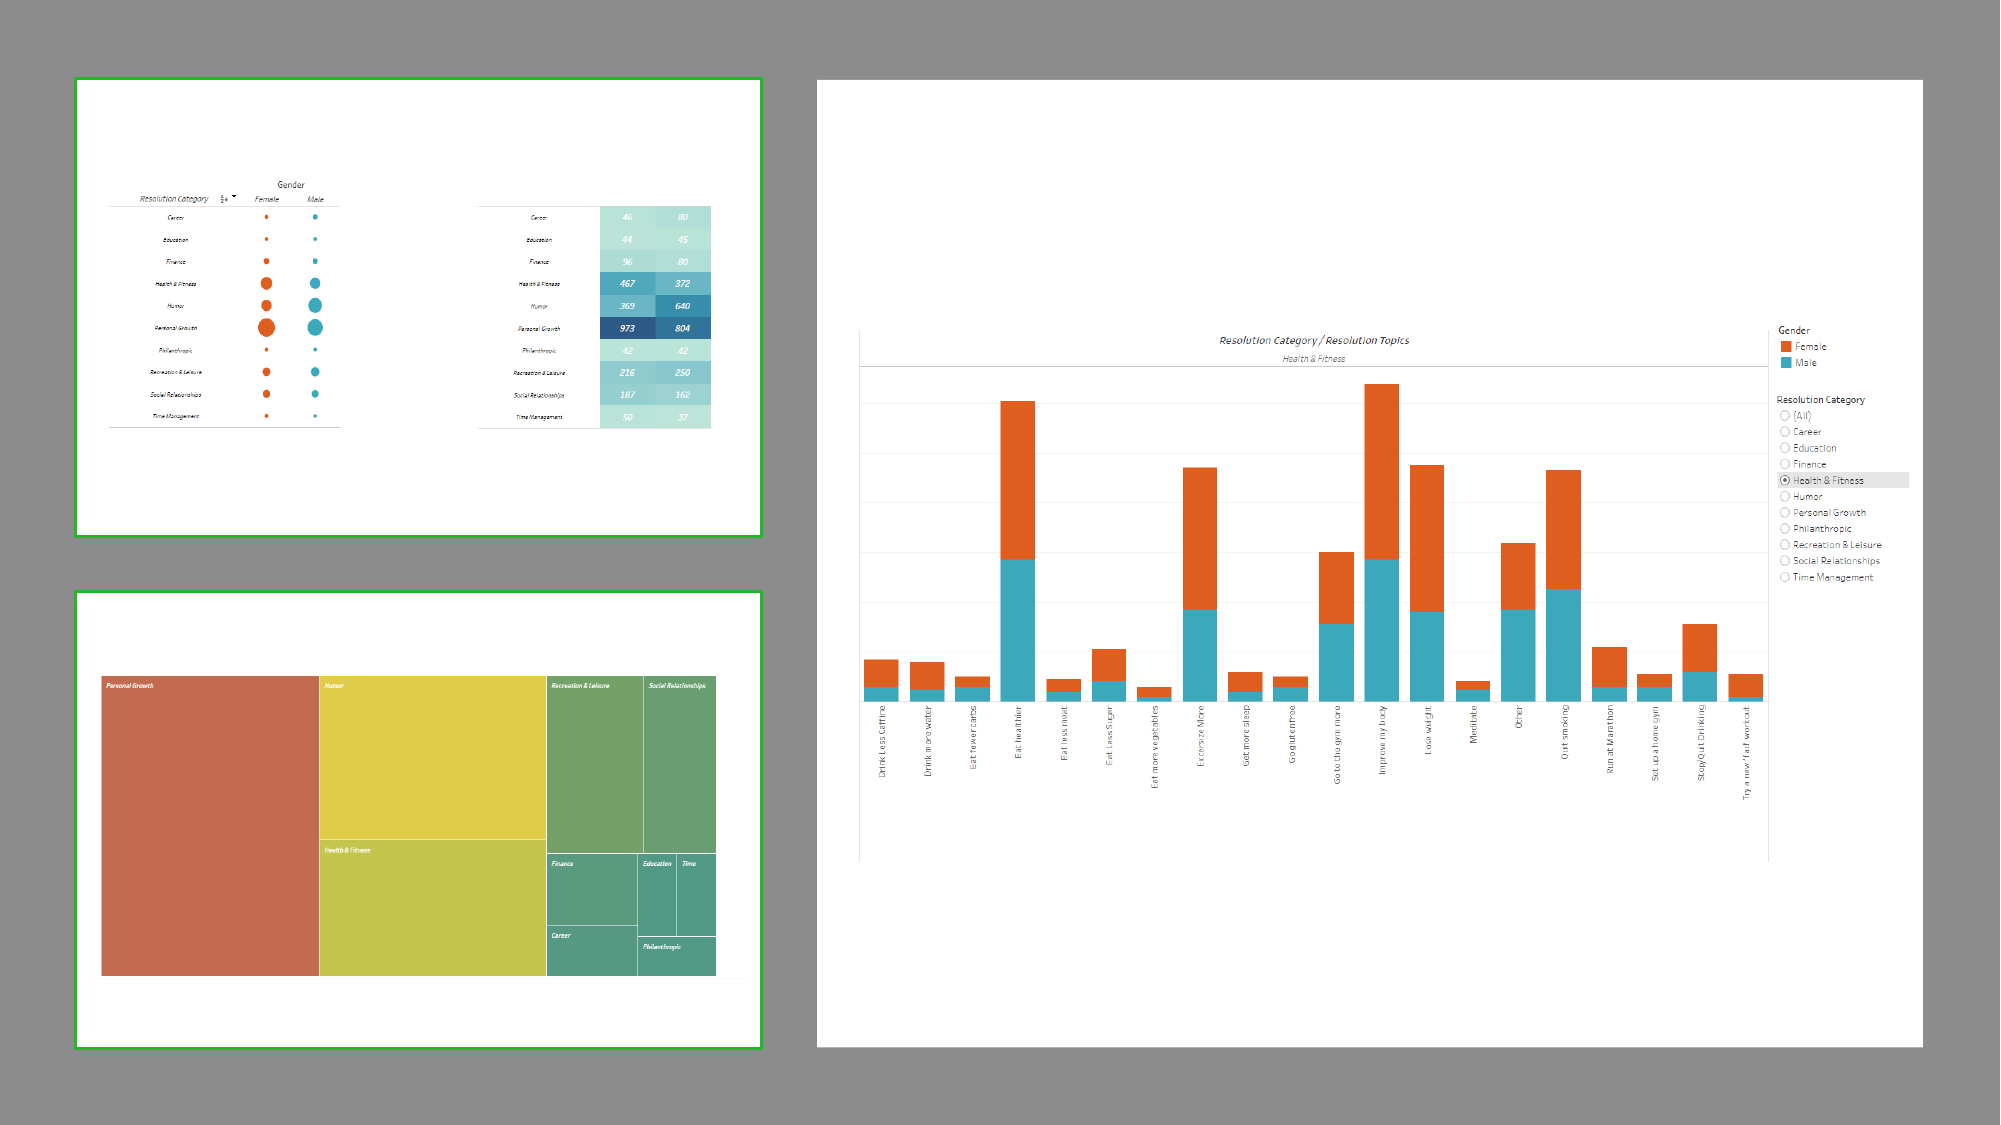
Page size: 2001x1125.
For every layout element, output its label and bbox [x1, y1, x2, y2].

text_box [75, 78, 762, 537]
text_box [75, 590, 762, 1049]
text_box [0, 0, 2000, 1125]
text_box [816, 79, 1924, 1048]
picture [820, 280, 1919, 877]
picture [89, 672, 748, 979]
picture [92, 165, 759, 431]
